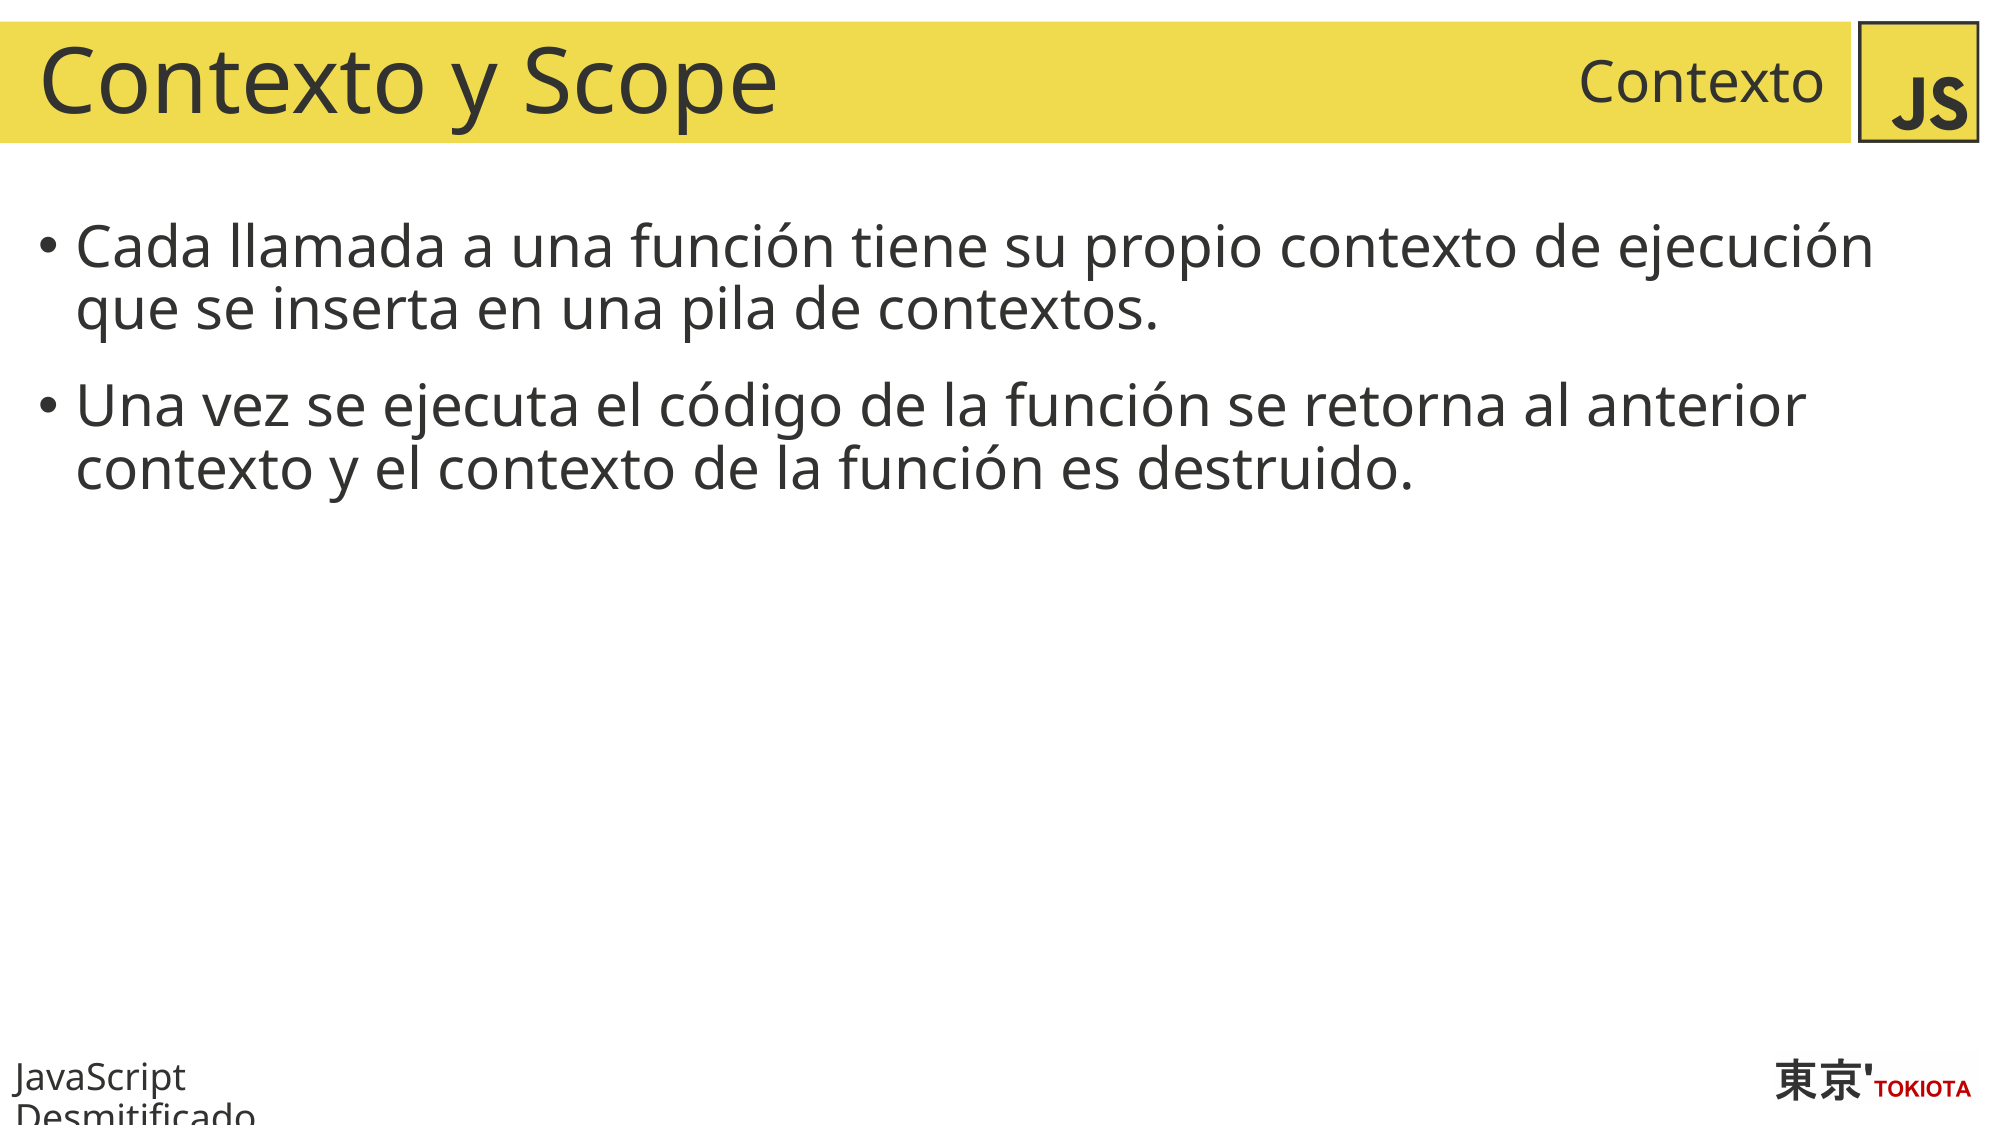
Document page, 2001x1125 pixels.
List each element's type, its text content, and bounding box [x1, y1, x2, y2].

list Contexto [1368, 44, 1841, 139]
title Contexto y Scope [23, 27, 1353, 139]
list Cada llamada a una función tiene su propio contexto de ejecución que se inserta en una pila de contextos. Una vez se ejecuta el código de la función se retorna al anterior contexto y el contexto de la función es destruido. [23, 209, 1979, 1019]
picture [1774, 1050, 1979, 1105]
picture [1858, 21, 1980, 143]
